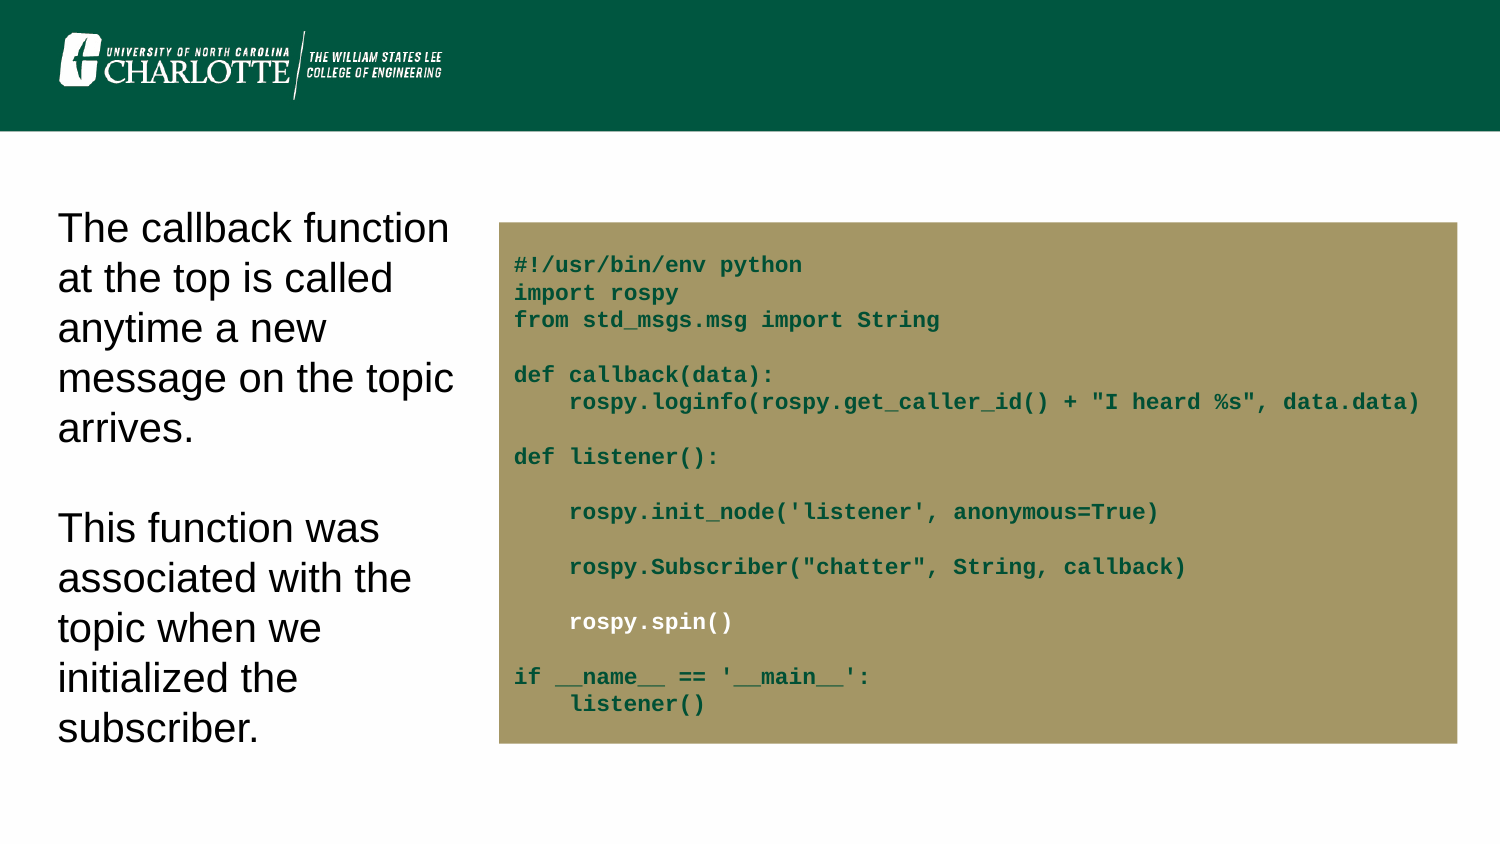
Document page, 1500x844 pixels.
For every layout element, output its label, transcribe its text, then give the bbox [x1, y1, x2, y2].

text_box The callback function at the top is called anytime a new message on the topic arrives. This function was associated with the topic when we initialized the subscriber. [42, 185, 492, 766]
picture [0, 0, 1500, 844]
text_box #!/usr/bin/env python import rospy from std_msgs.msg import String def callback(data): rospy.loginfo(rospy.get_caller_id() + "I heard %s", data.data) def listener(): rospy.init_node('listener', anonymous=True) rospy.Subscriber("chatter", String, callback) rospy.spin() if __name__ == '__main__': listener() [499, 222, 1458, 744]
